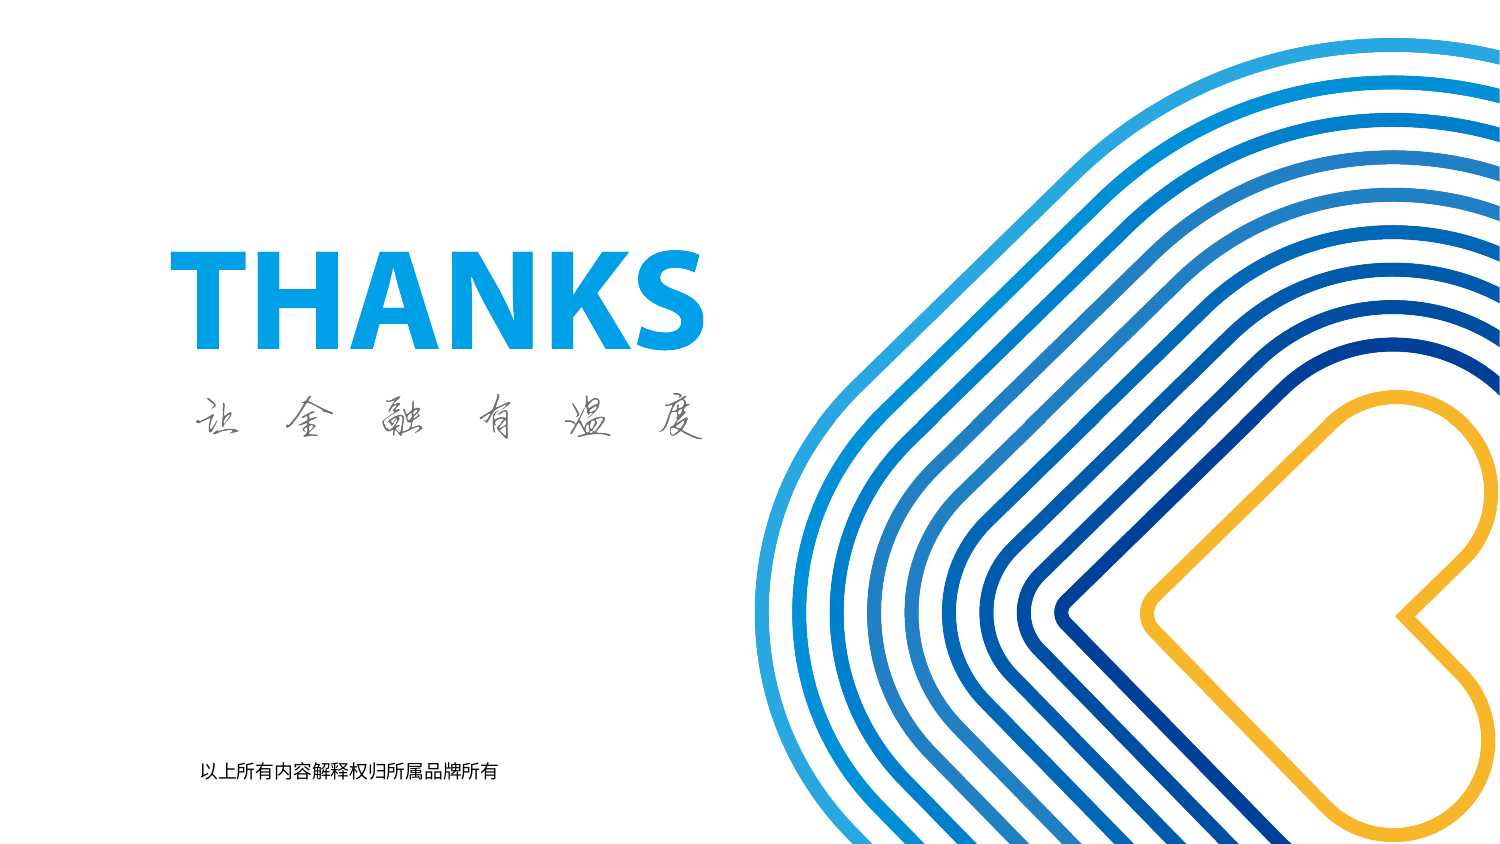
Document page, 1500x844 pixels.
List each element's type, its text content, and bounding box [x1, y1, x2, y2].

picture [746, 35, 1500, 844]
picture [807, 90, 1500, 844]
text_box 以上所有内容解释权归所属品牌所有 [184, 752, 515, 790]
picture [164, 233, 714, 355]
picture [190, 386, 711, 443]
